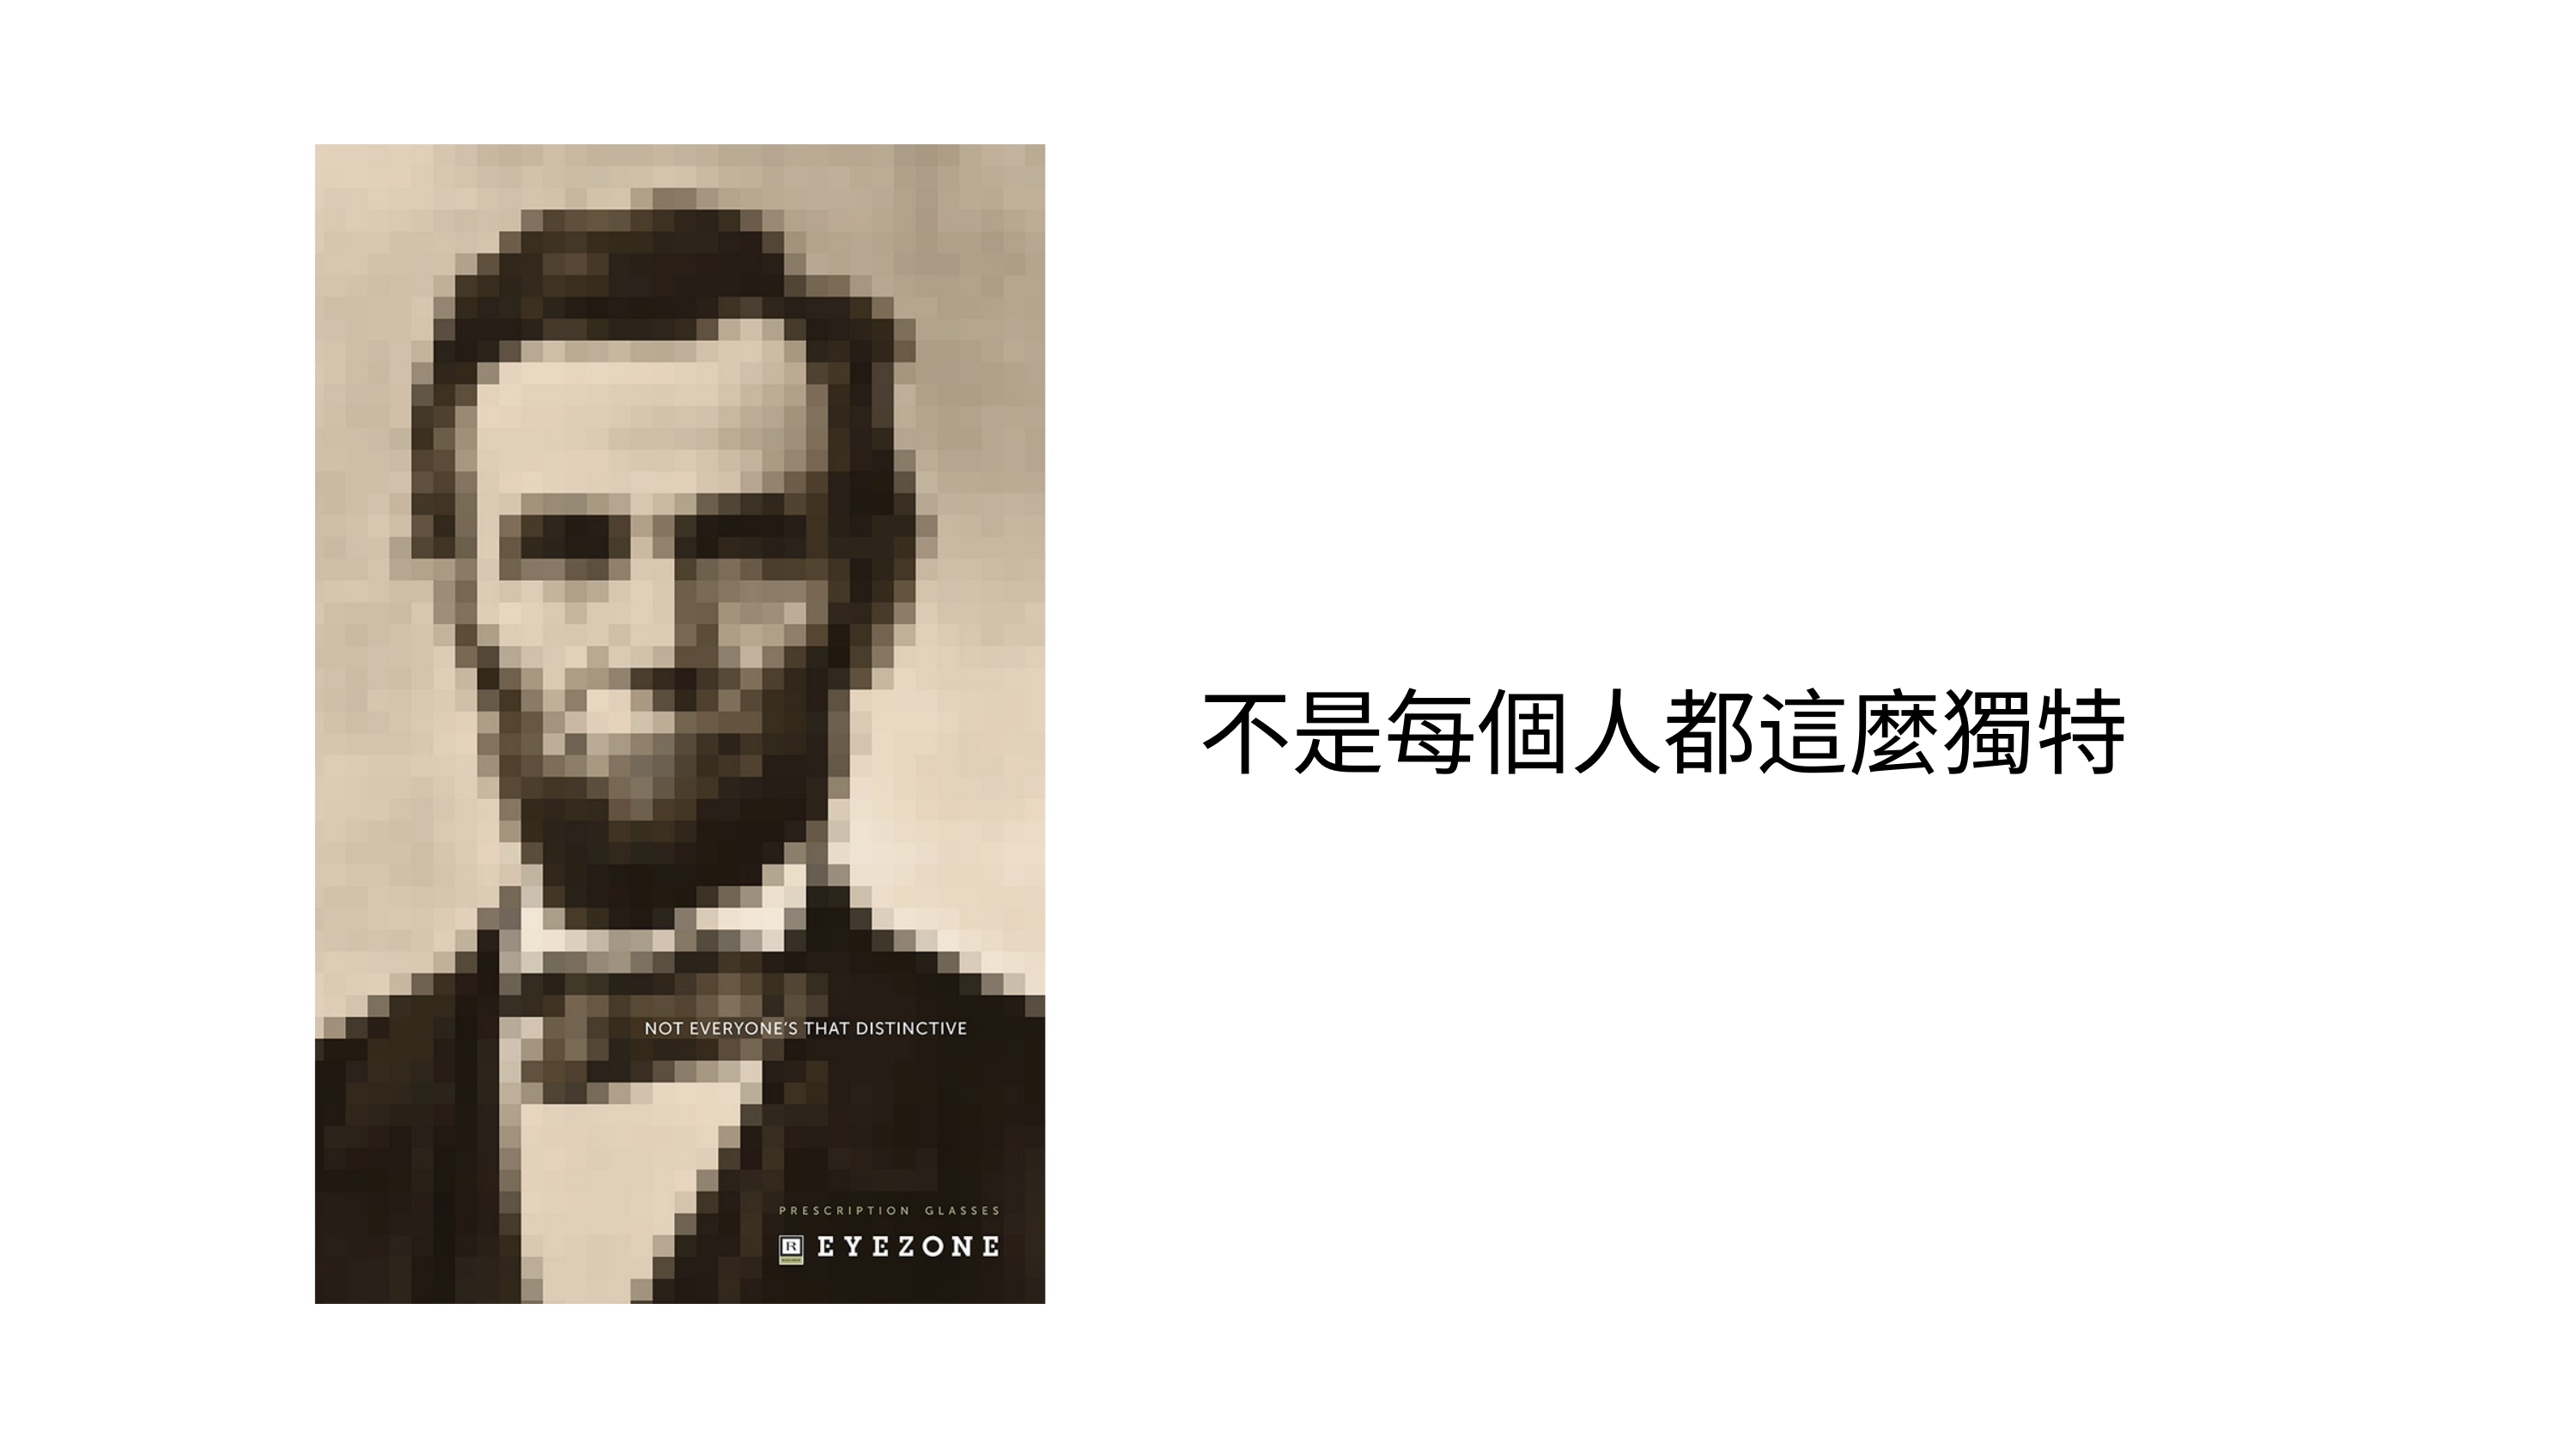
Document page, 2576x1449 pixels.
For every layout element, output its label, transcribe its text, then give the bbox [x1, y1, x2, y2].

text_box [314, 144, 1046, 1304]
text_box 不是每個人都這麼獨特 [1199, 655, 2163, 785]
